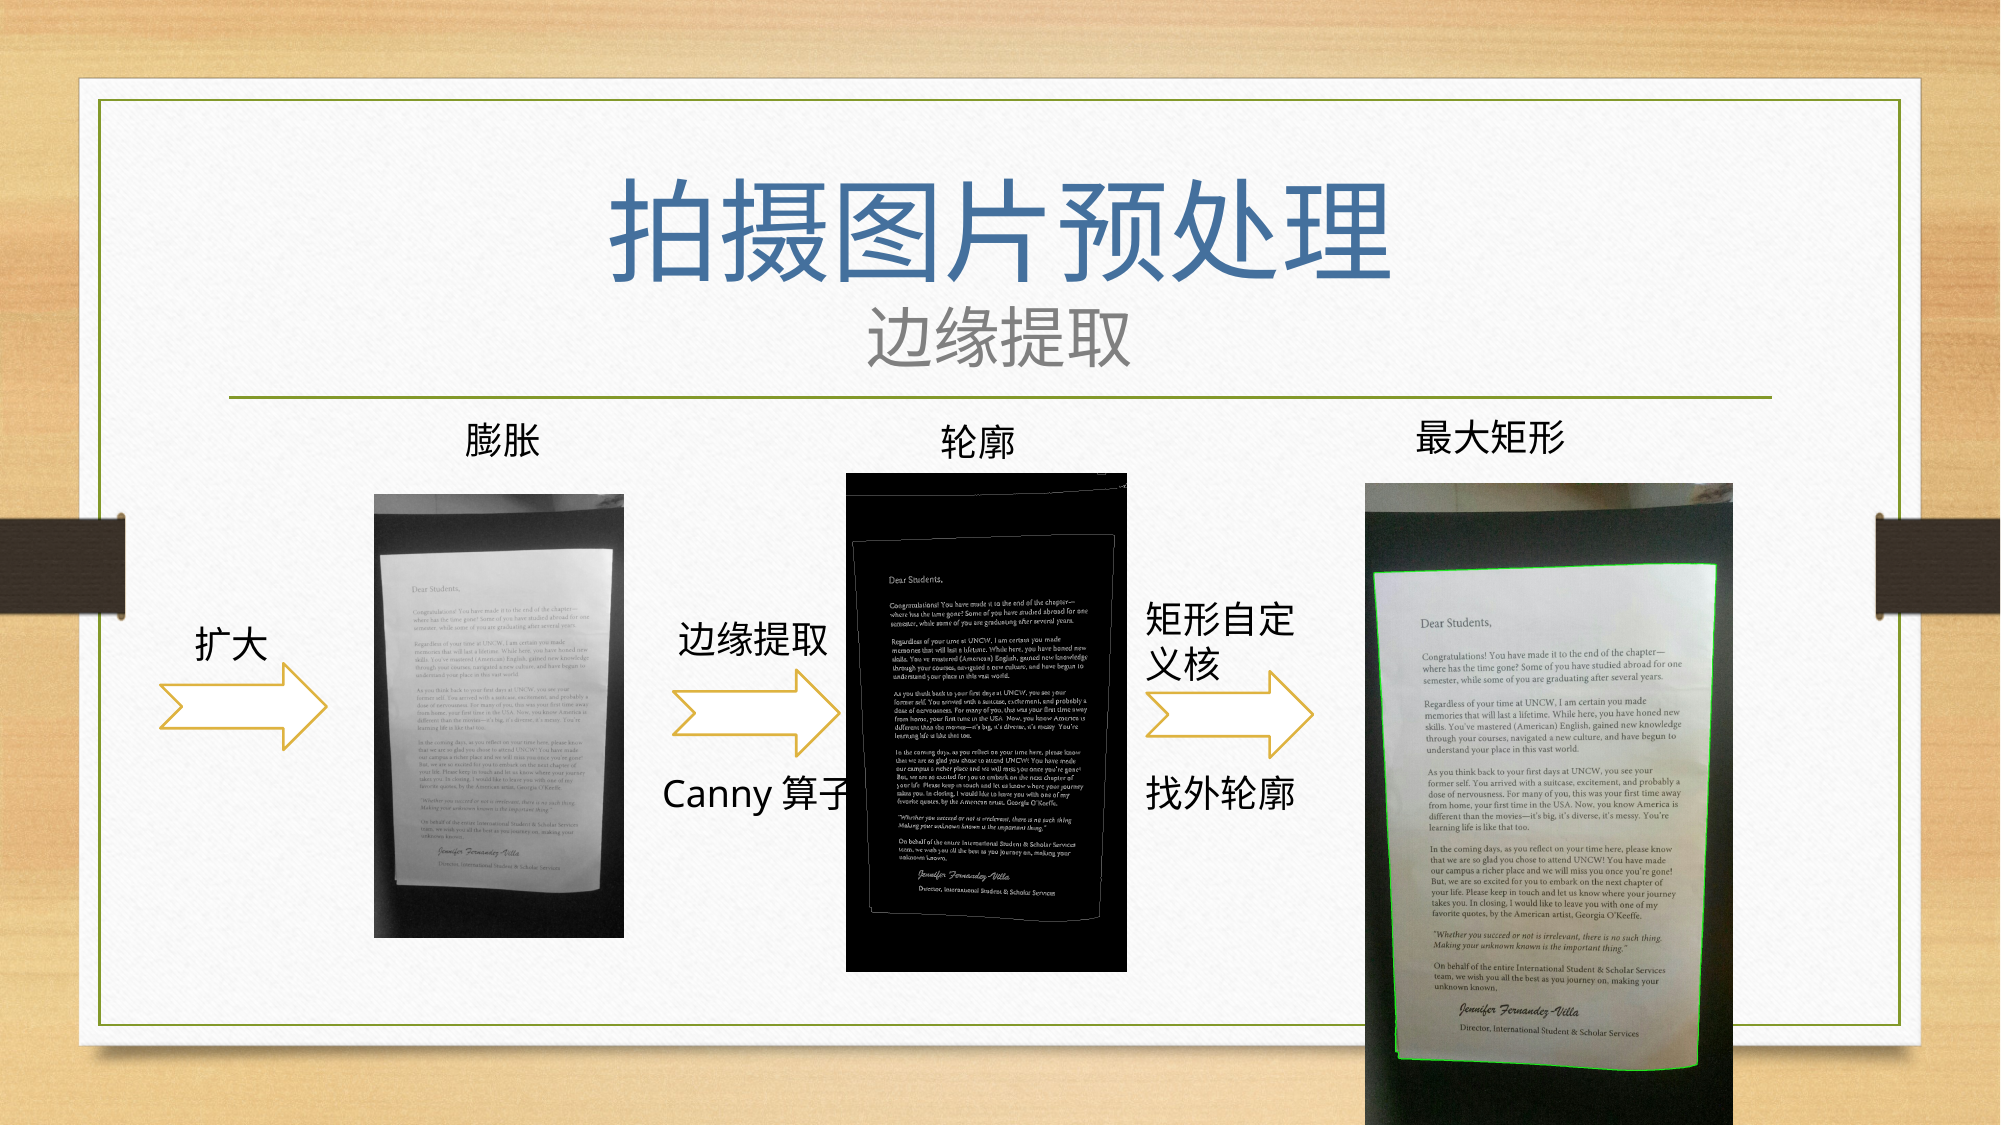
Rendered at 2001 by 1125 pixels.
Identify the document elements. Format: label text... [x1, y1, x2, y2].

text_box [671, 669, 841, 758]
text_box 矩形自定义核 [1131, 588, 1327, 694]
text_box 膨胀 [450, 409, 558, 470]
text_box 轮廓 [925, 411, 1033, 472]
title 拍摄图片预处理 边缘提取 [212, 161, 1788, 375]
picture [0, 0, 2001, 1125]
text_box 扩大 [179, 614, 374, 674]
text_box [1145, 694, 1314, 760]
text_box Canny算子 [647, 762, 845, 823]
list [374, 494, 625, 939]
text_box 边缘提取 [663, 609, 845, 669]
text_box [159, 674, 328, 752]
text_box 最大矩形 [1400, 406, 1769, 466]
text_box 找外轮廓 [1131, 762, 1327, 823]
